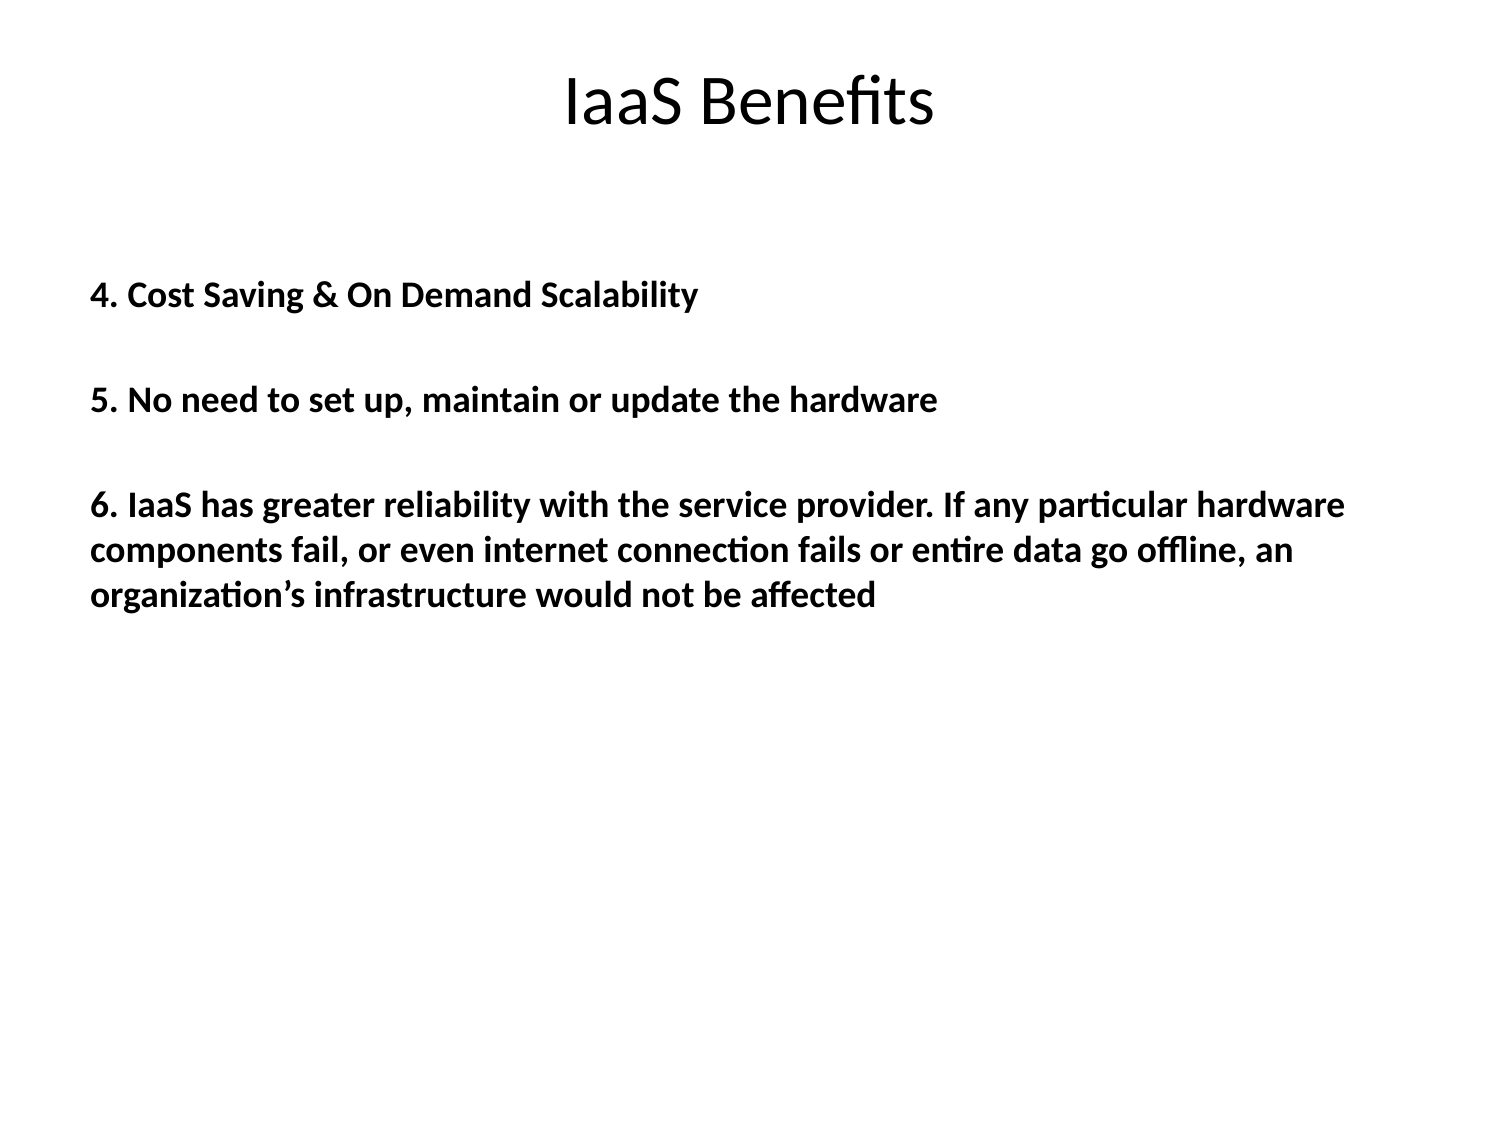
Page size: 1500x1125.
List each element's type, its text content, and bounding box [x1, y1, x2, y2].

list 4. Cost Saving & On Demand Scalability 5. No need to set up, maintain or update the hardware 6. IaaS has greater reliability with the service provider. If any particular hardware components fail, or even internet connection fails or entire data go offline, an organization’s infrastructure would not be affected [75, 262, 1425, 1005]
title IaaS Benefits [75, 45, 1425, 233]
